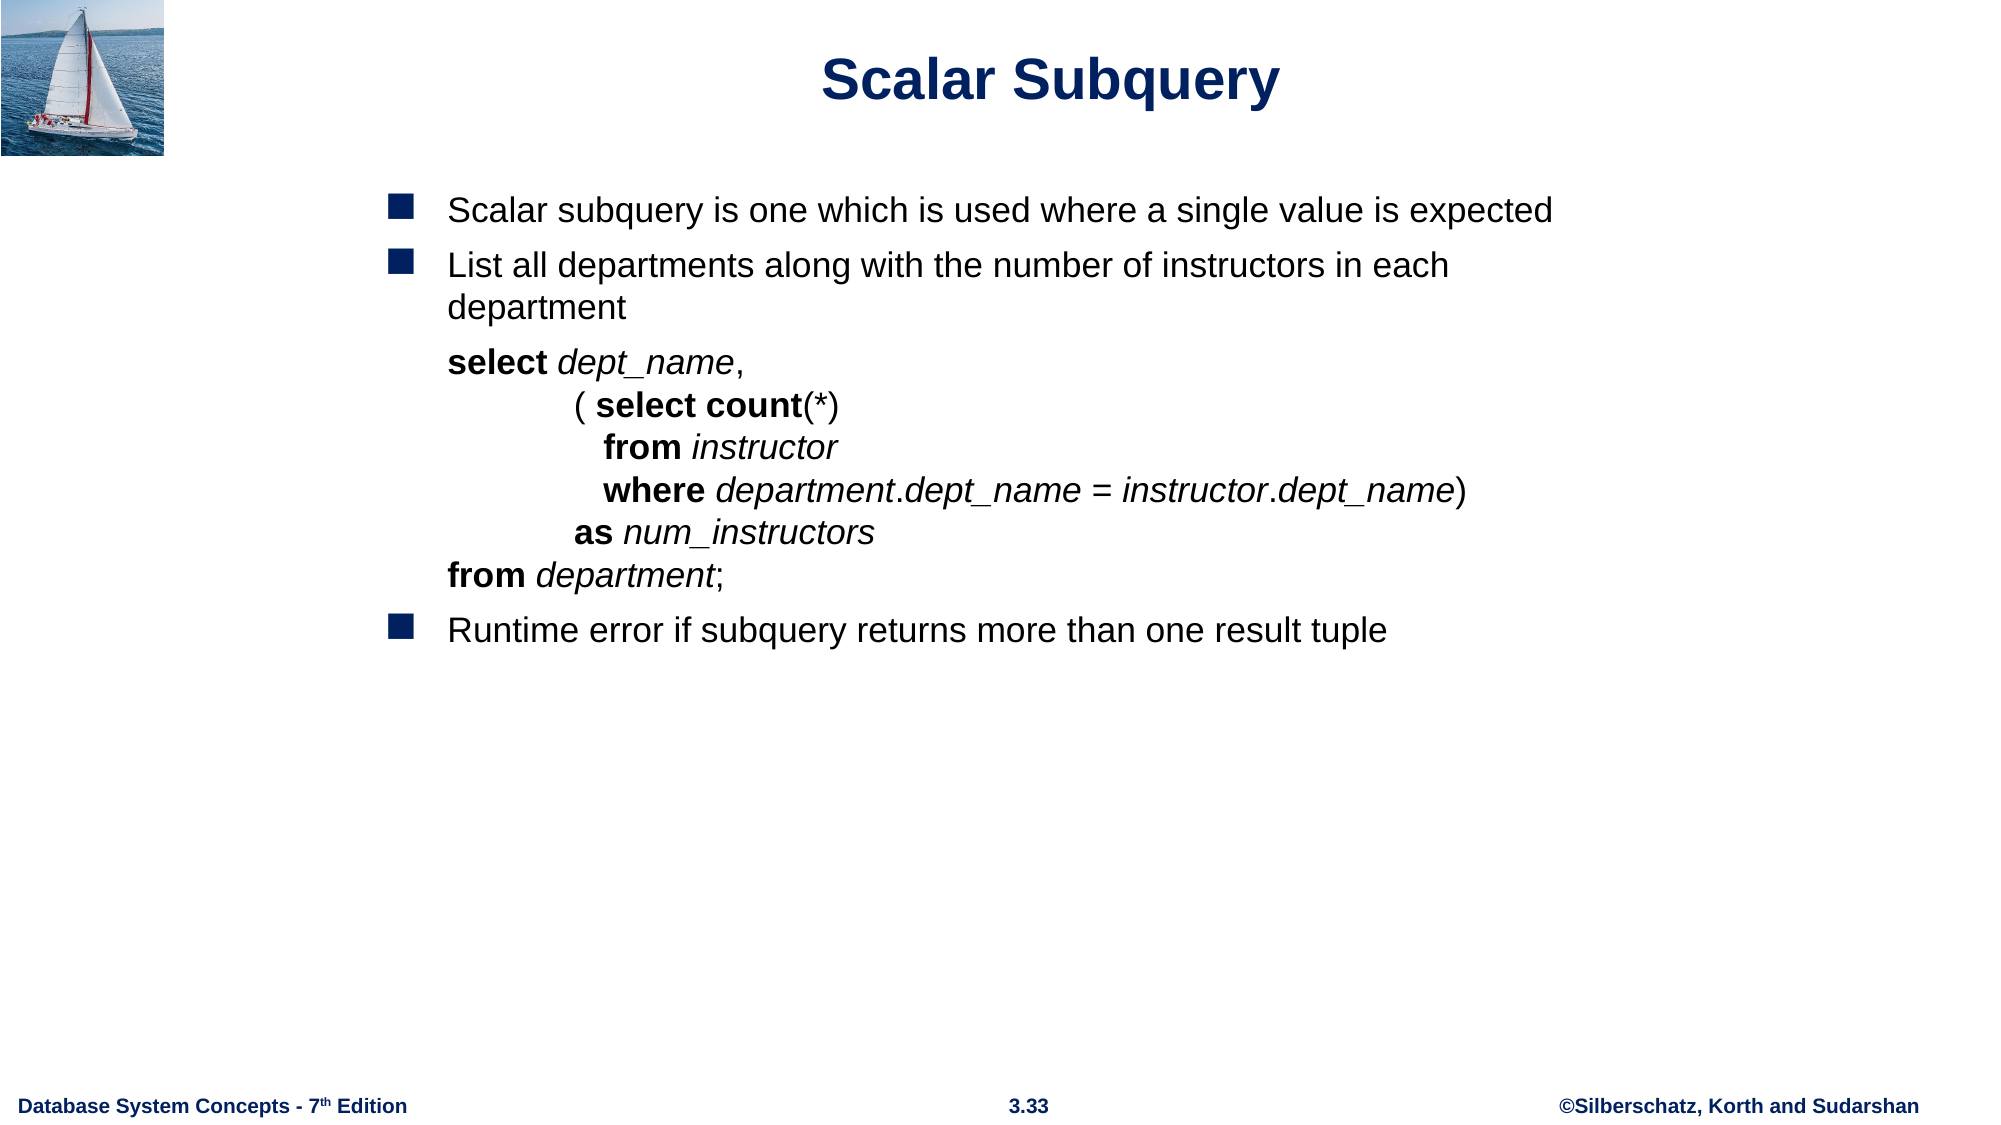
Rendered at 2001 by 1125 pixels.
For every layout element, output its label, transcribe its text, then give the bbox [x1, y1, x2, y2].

list Scalar subquery is one which is used where a single value is expected List all departments along with the number of instructors in each department select dept_name, ( select count(*) from instructor where department.dept_name = instructor.dept_name) as num_instructors from department; Runtime error if subquery returns more than one result tuple [376, 179, 1614, 954]
picture [1, 0, 164, 156]
title Scalar Subquery [167, 18, 1935, 120]
